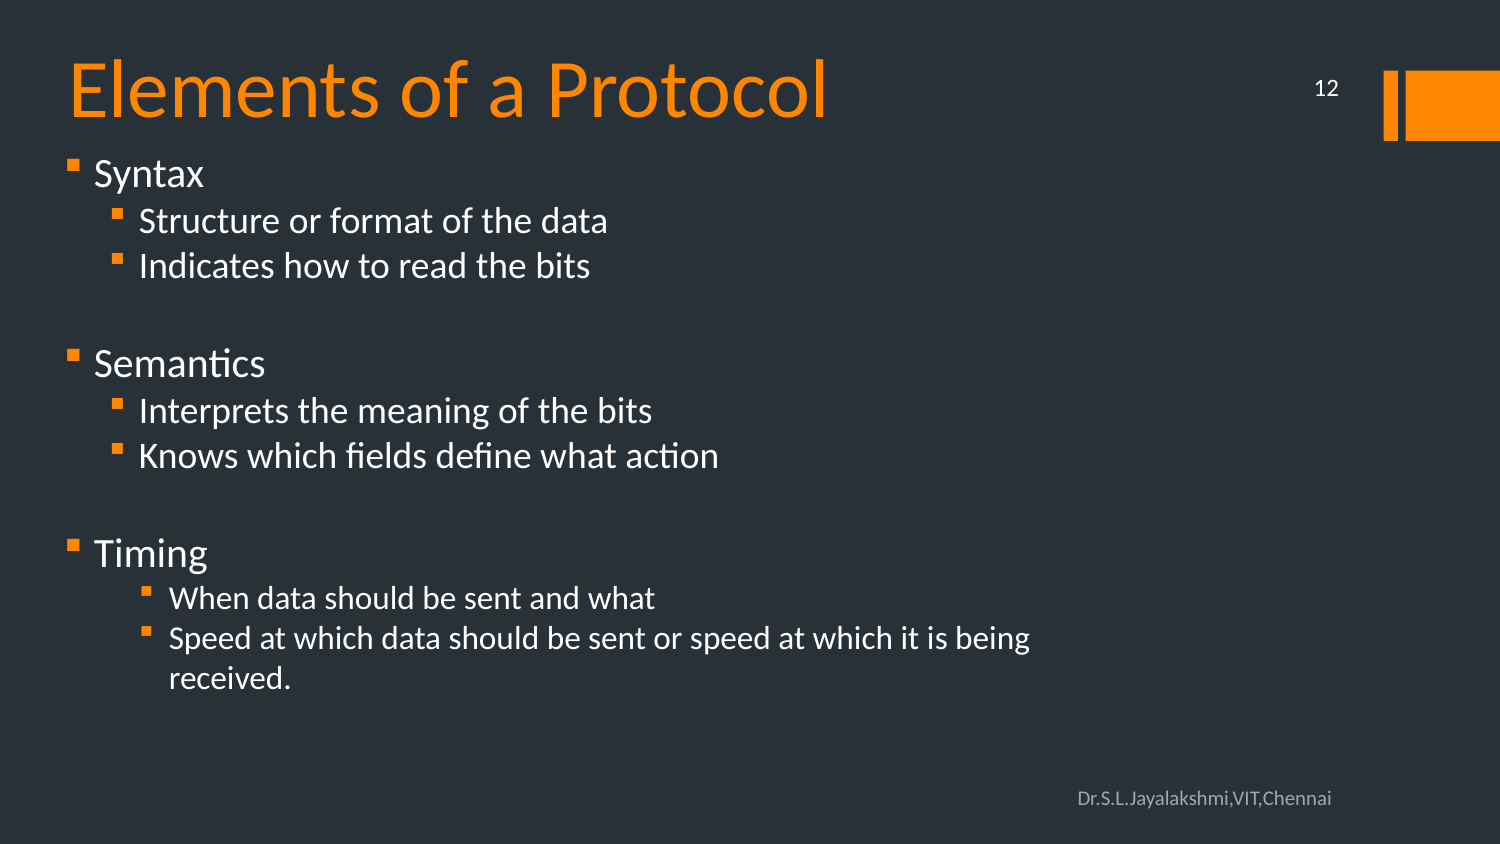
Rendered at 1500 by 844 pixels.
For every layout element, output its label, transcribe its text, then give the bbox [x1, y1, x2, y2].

list Syntax Structure or format of the data Indicates how to read the bits Semantics Interprets the meaning of the bits Knows which fields define what action Timing When data should be sent and what Speed at which data should be sent or speed at which it is being received. [41, 138, 1350, 777]
footer Dr.S.L.Jayalakshmi,VIT,Chennai [1062, 784, 1431, 822]
slide_number 12 [1199, 67, 1355, 105]
title Elements of a Protocol [53, 0, 1254, 138]
